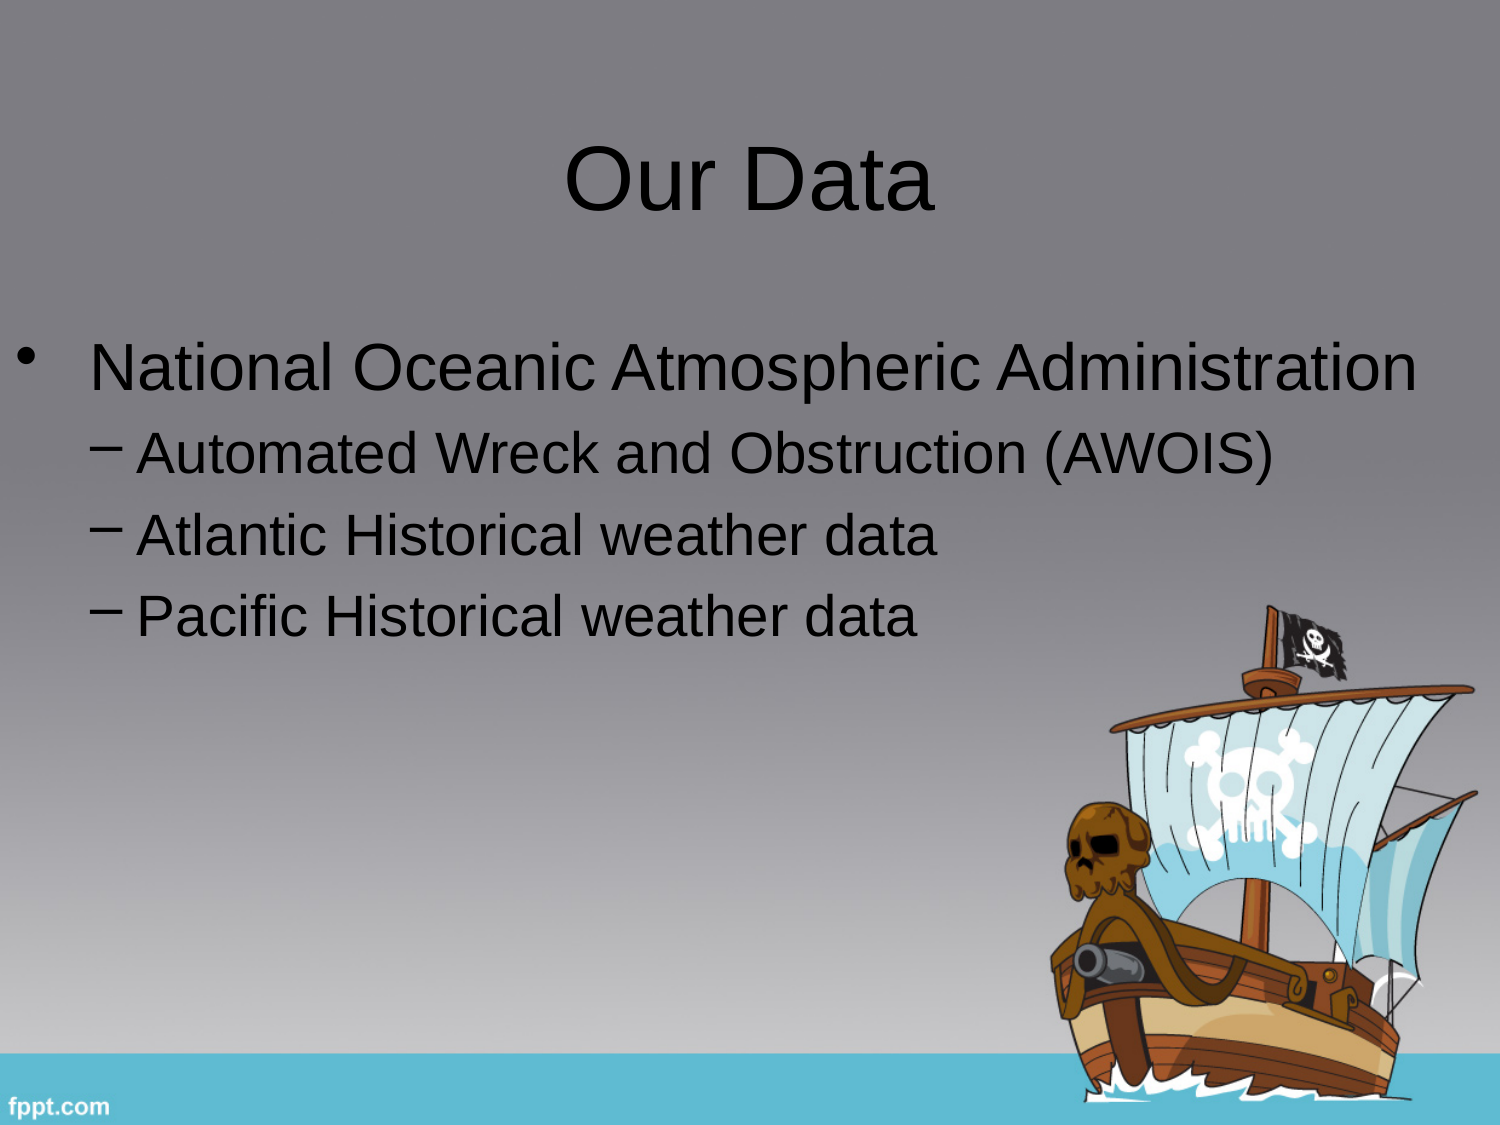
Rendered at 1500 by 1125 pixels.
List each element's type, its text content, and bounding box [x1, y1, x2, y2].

picture [0, 0, 1500, 316]
list National Oceanic Atmospheric Administration Automated Wreck and Obstruction (AWOIS) Atlantic Historical weather data Pacific Historical weather data [0, 316, 1500, 1059]
title Our Data [75, 79, 1425, 268]
picture [0, 1059, 1500, 1125]
